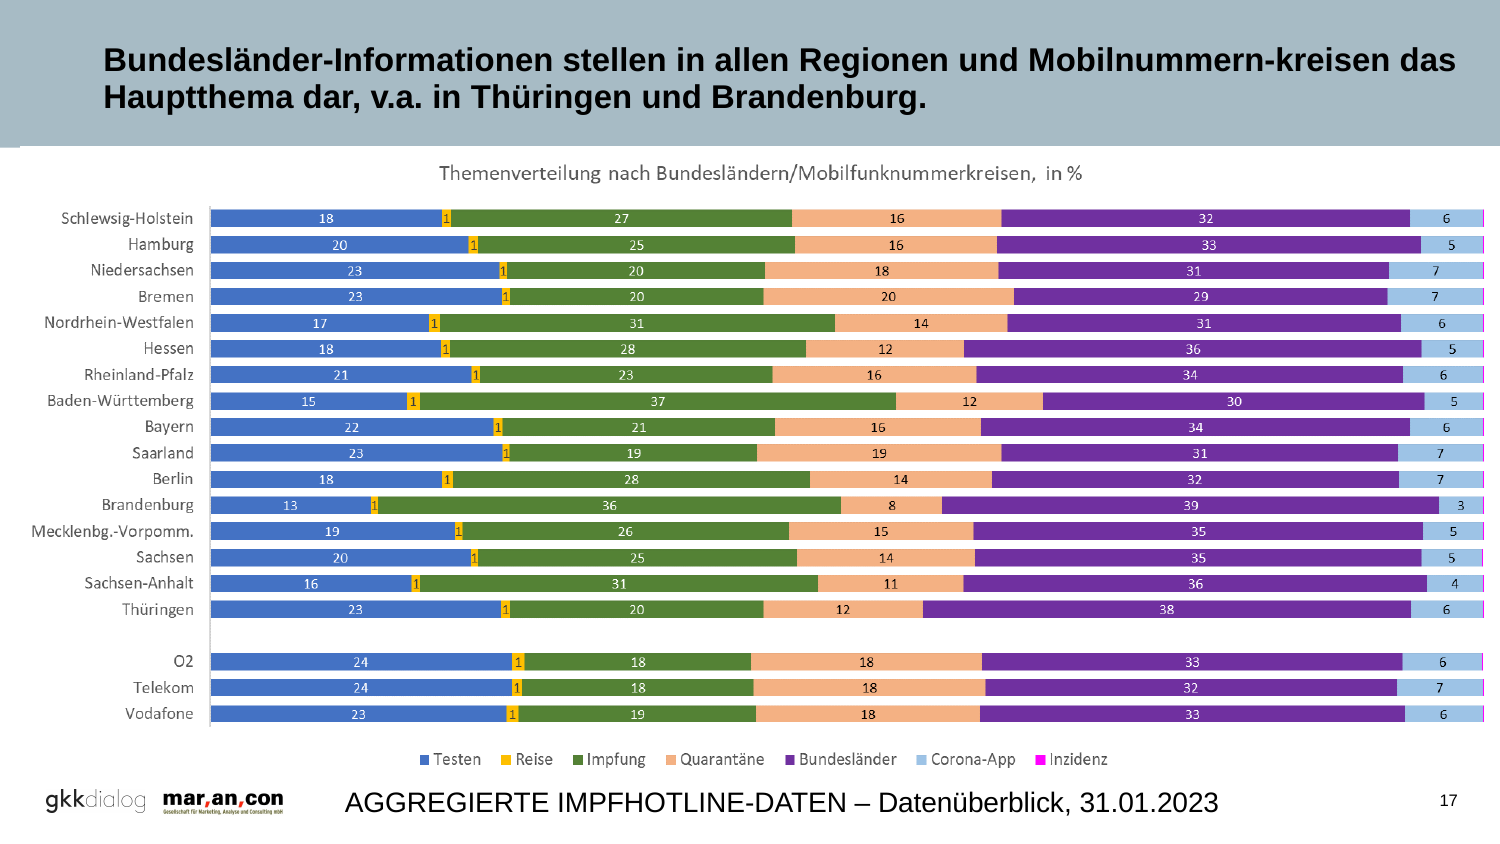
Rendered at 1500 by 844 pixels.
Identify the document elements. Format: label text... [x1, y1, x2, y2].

picture [19, 146, 1500, 784]
title Bundesländer-Informationen stellen in allen Regionen und Mobilnummern-kreisen das Hauptthema dar, v.a. in Thüringen und Brandenburg. [0, 0, 1500, 148]
slide_number 17 [1372, 793, 1473, 828]
picture [162, 791, 284, 816]
picture [46, 789, 145, 813]
